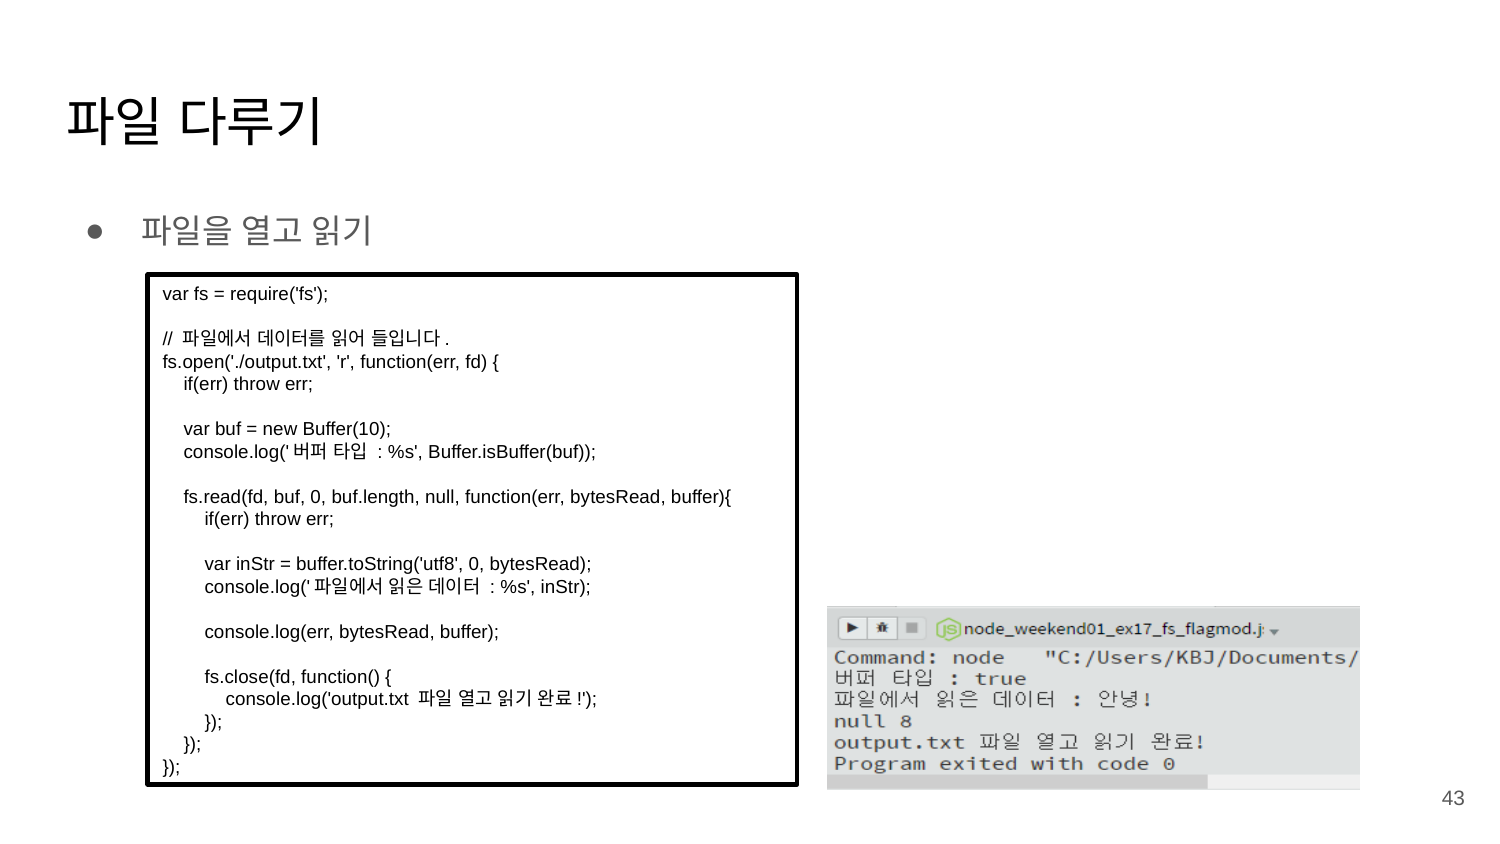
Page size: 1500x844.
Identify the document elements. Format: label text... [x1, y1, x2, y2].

list 파일을 열고 읽기 [51, 189, 742, 275]
slide_number 43 [1389, 764, 1480, 830]
text_box var fs = require('fs'); // 파일에서 데이터를 읽어 들입니다. fs.open('./output.txt', 'r', function(err, fd) { if(err) throw err; var buf = new Buffer(10); console.log('버퍼 타입 : %s', Buffer.isBuffer(buf)); fs.read(fd, buf, 0, buf.length, null, function(err, bytesRead, buffer){ if(err) throw err; var inStr = buffer.toString('utf8', 0, bytesRead); console.log('파일에서 읽은 데이터 : %s', inStr); console.log(err, bytesRead, buffer); fs.close(fd, function() { console.log('output.txt 파일 열고 읽기 완료!'); }); }); }); [147, 274, 798, 785]
title 파일 다루기 [51, 72, 1449, 167]
picture [827, 606, 1360, 790]
